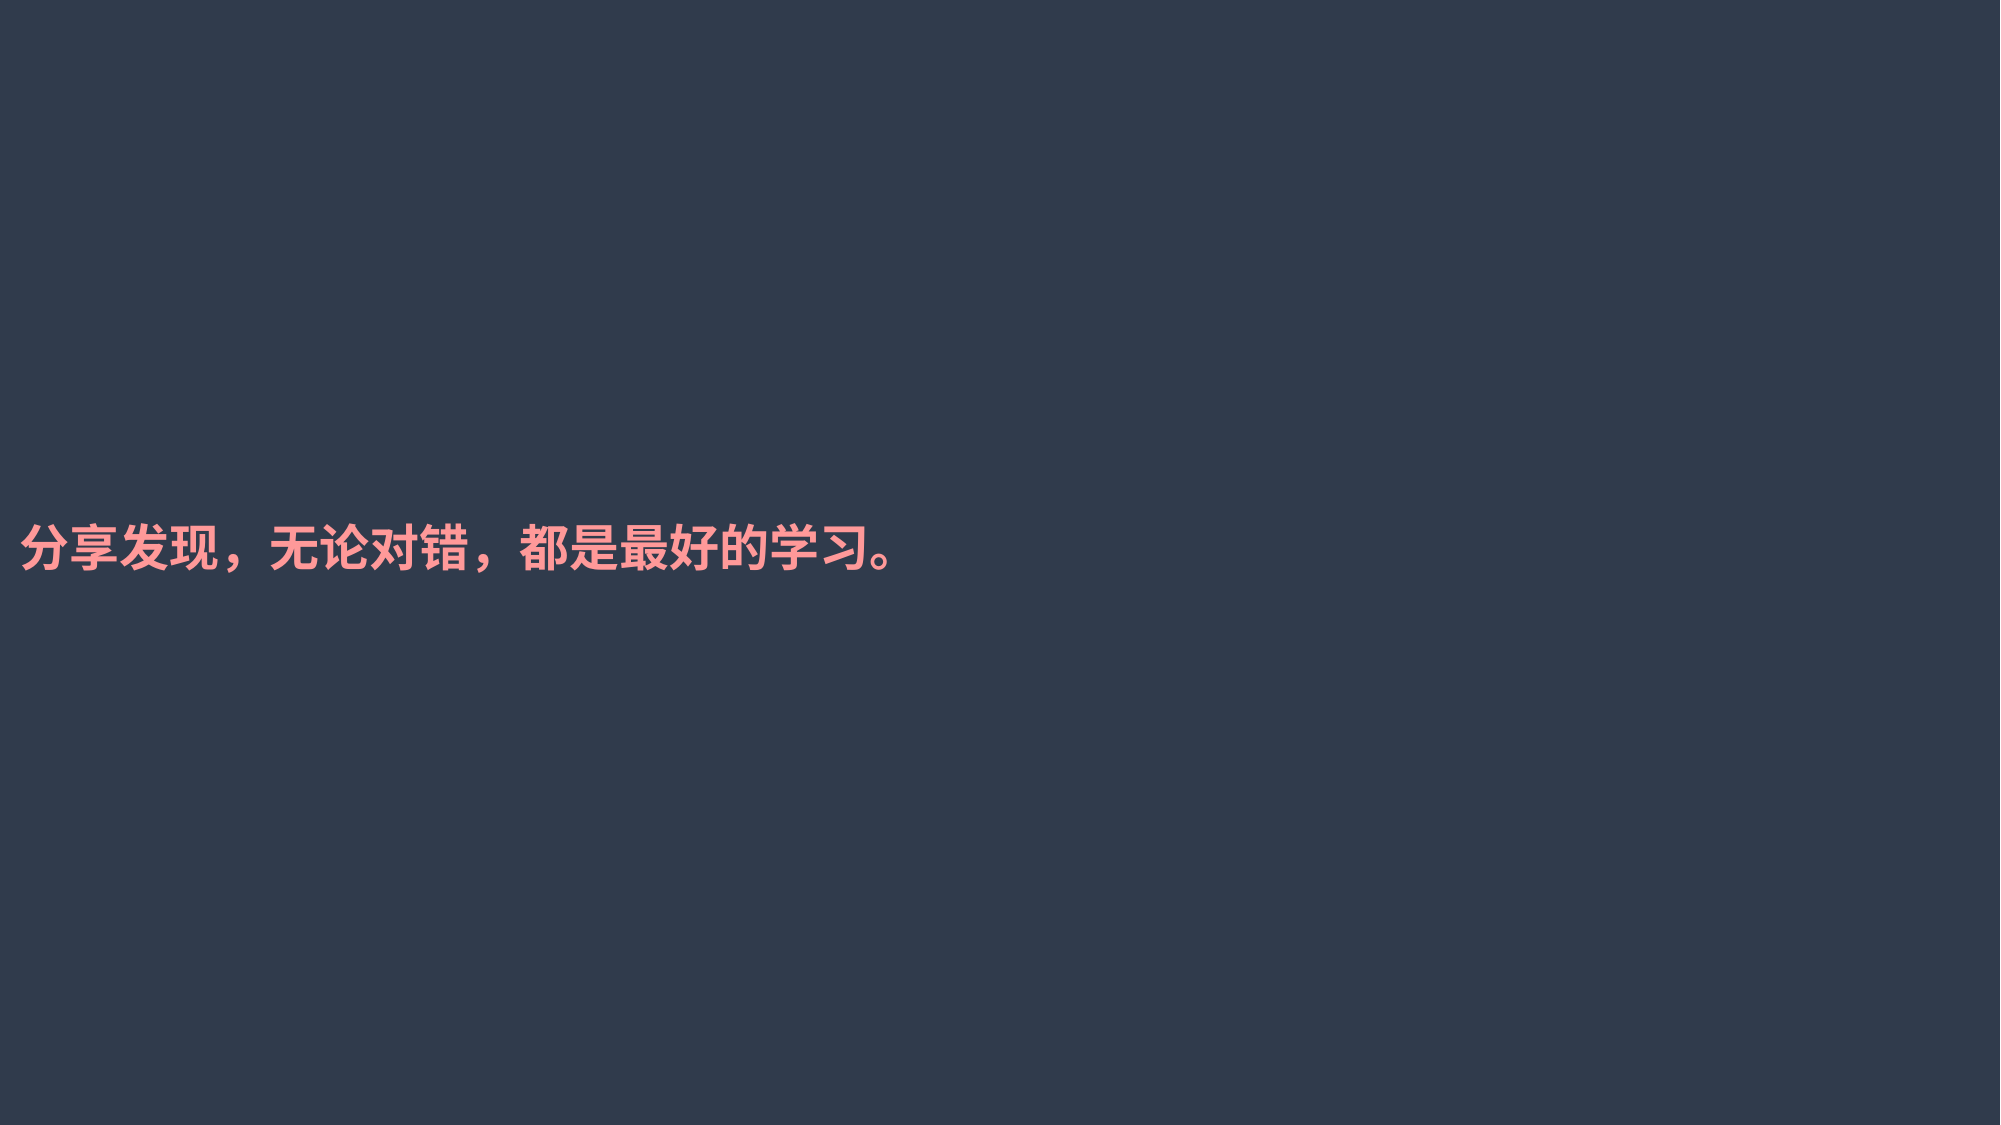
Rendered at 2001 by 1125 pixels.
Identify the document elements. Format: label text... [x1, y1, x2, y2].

text_box 分享发现，无论对错，都是最好的学习。 [4, 509, 935, 585]
